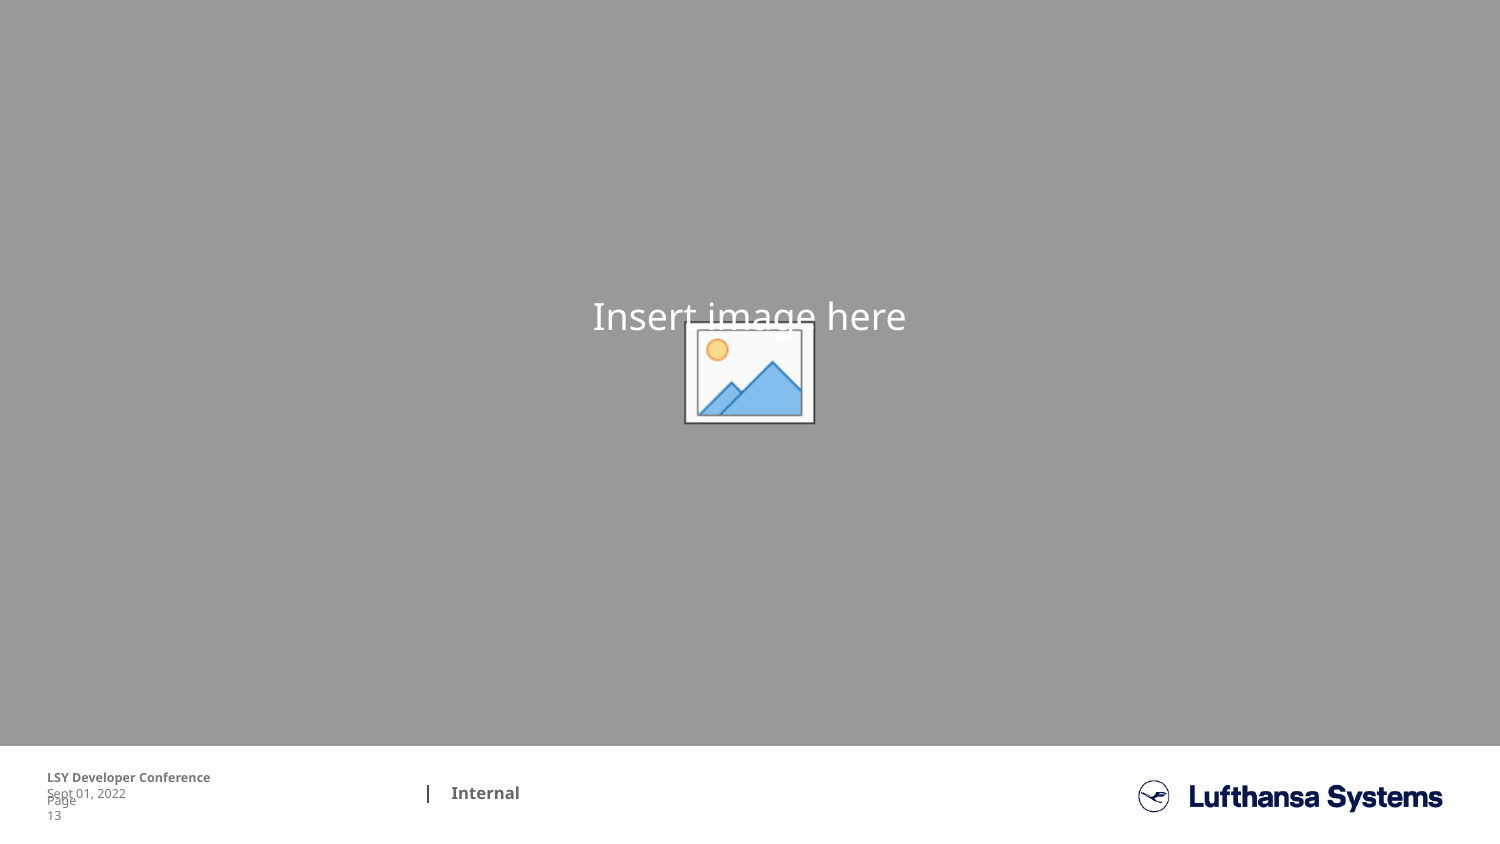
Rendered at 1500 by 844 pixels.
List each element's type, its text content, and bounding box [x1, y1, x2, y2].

footer LSY Developer Conference [47, 770, 402, 785]
picture [0, 0, 1500, 747]
picture [1136, 778, 1443, 813]
slide_number Page 13 [47, 801, 93, 817]
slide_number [47, 785, 402, 801]
